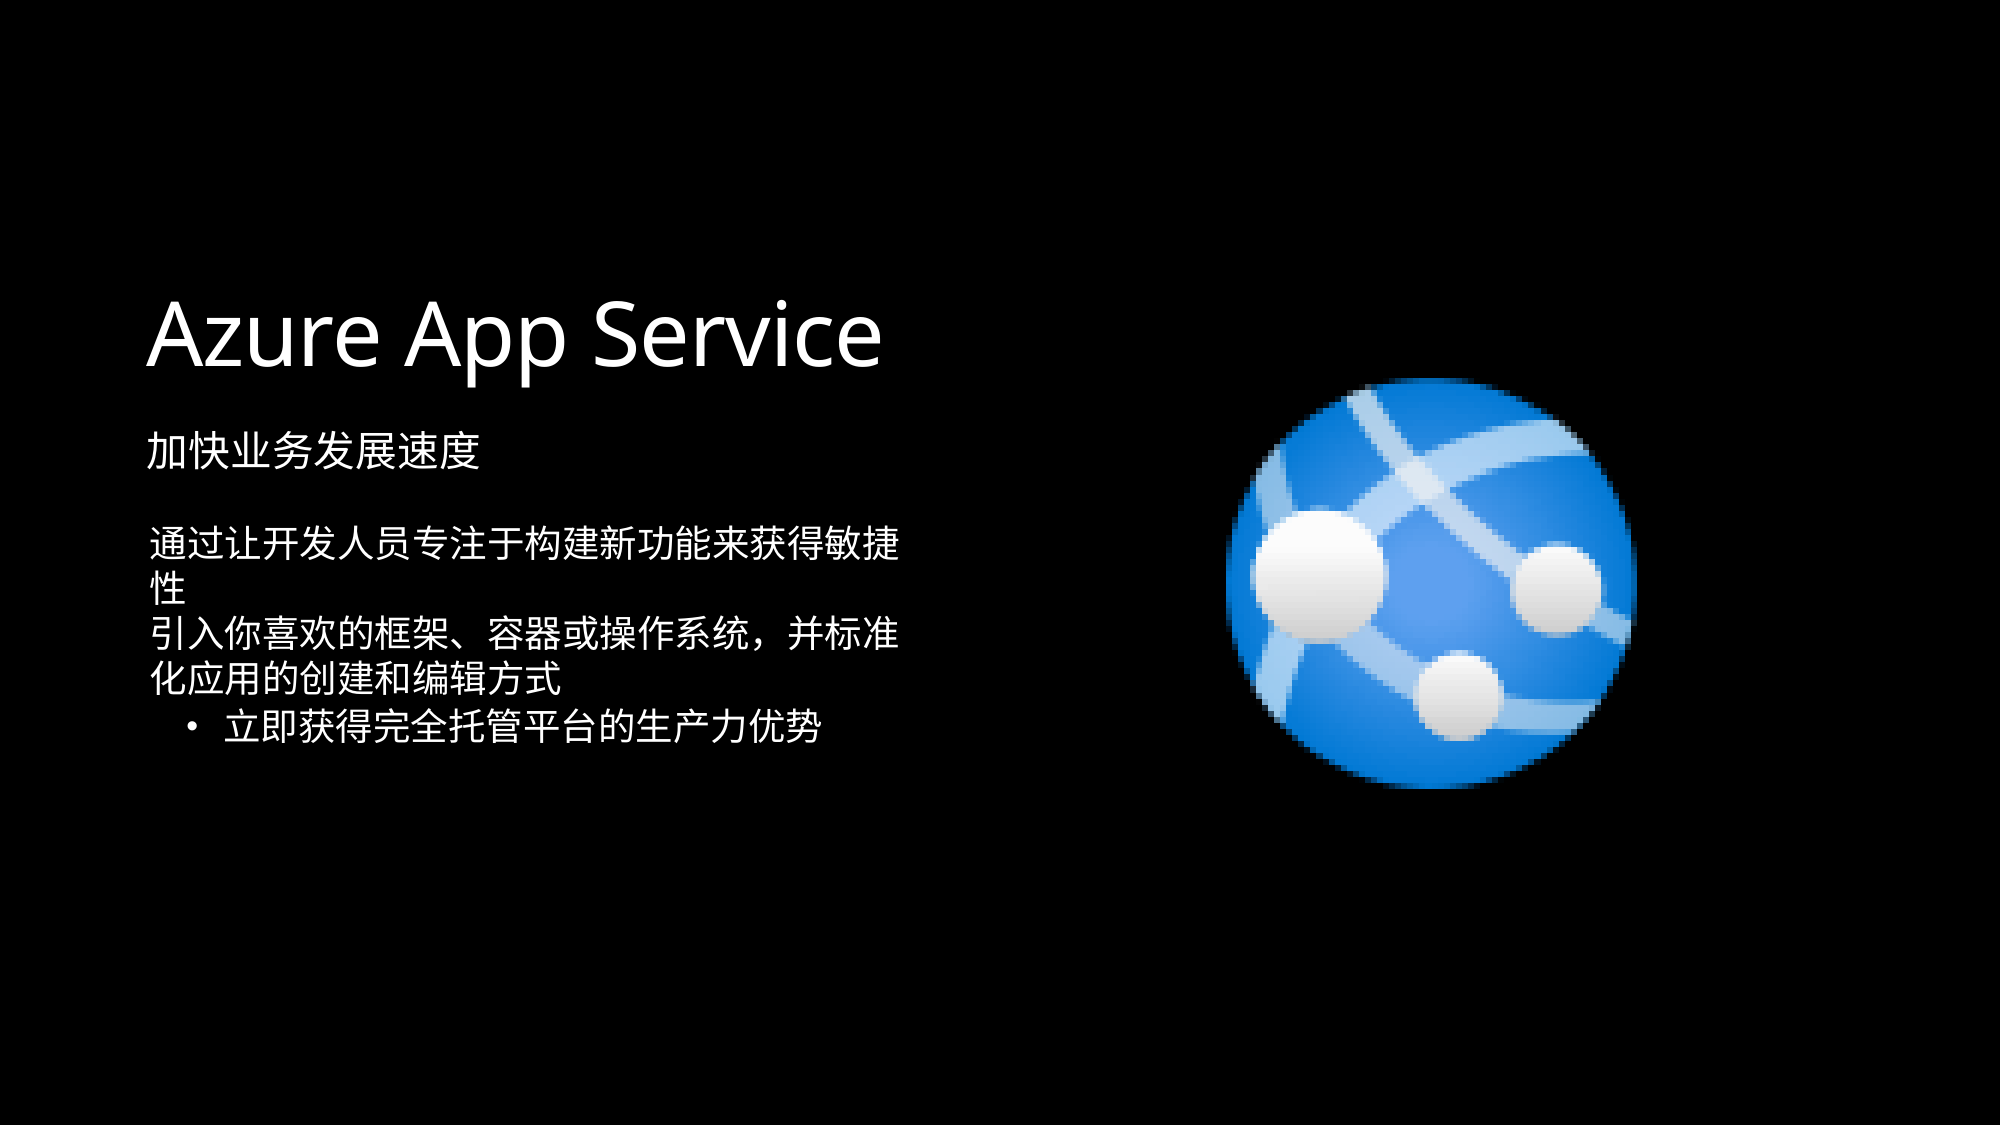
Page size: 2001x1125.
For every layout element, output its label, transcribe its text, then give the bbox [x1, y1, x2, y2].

text_box 通过让开发人员专注于构建新功能来获得敏捷性 引入你喜欢的框架、容器或操作系统，并标准化应用的创建和编辑方式 立即获得完全托管平台的生产力优势 [134, 512, 946, 1035]
text_box Azure App Service [131, 229, 998, 447]
text_box 加快业务发展速度 [131, 423, 832, 484]
picture [1213, 366, 1650, 803]
